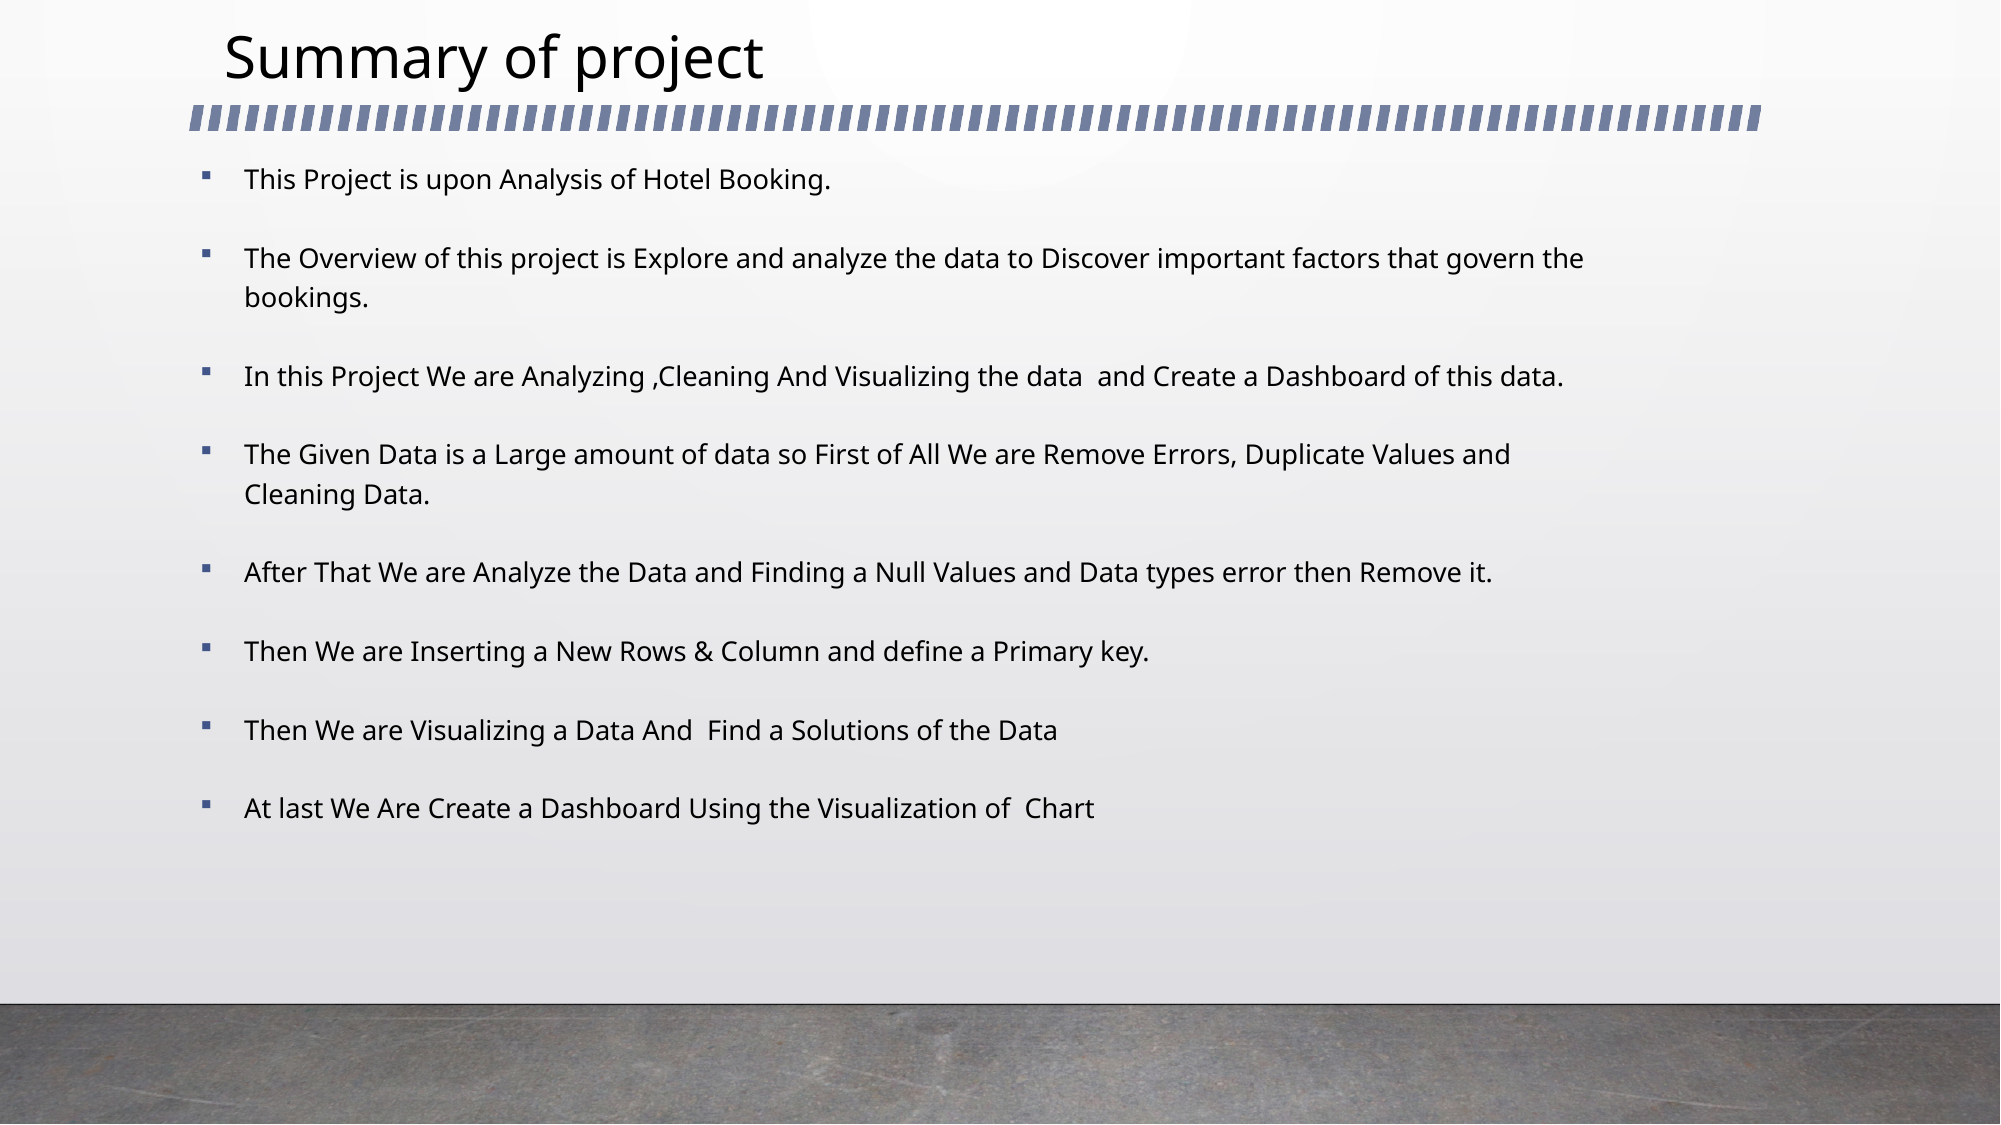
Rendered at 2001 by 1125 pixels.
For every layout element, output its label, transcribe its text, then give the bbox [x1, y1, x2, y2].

picture [0, 1004, 2000, 1124]
subtitle This Project is upon Analysis of Hotel Booking. The Overview of this project is Explore and analyze the data to Discover important factors that govern the bookings. In this Project We are Analyzing ,Cleaning And Visualizing the data and Create a Dashboard of this data. The Given Data is a Large amount of data so First of All We are Remove Errors, Duplicate Values and Cleaning Data. After That We are Analyze the Data and Finding a Null Values and Data types error then Remove it. Then We are Inserting a New Rows & Column and define a Primary key. Then We are Visualizing a Data And Find a Solutions of the Data At last We Are Create a Dashboard Using the Visualization of Chart [185, 140, 1602, 859]
title Summary of project [209, 16, 1627, 92]
